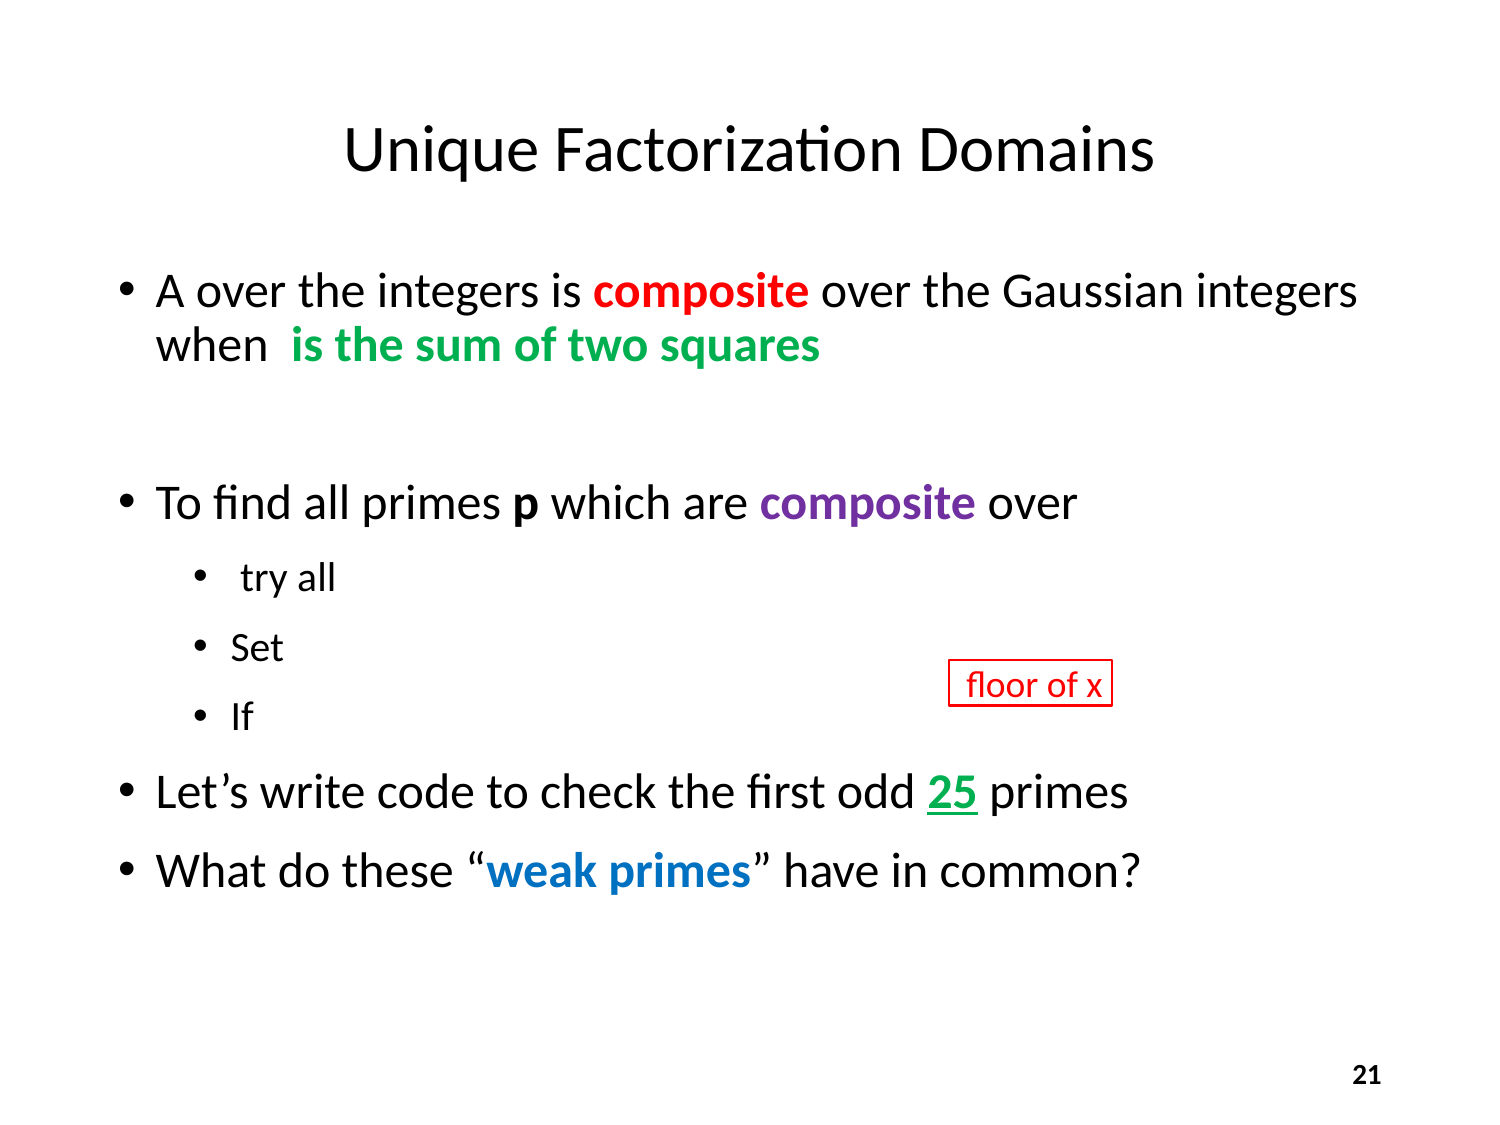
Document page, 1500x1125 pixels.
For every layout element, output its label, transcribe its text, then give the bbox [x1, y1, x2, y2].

title Unique Factorization Domains [103, 59, 1397, 241]
slide_number 21 [1059, 1042, 1397, 1103]
